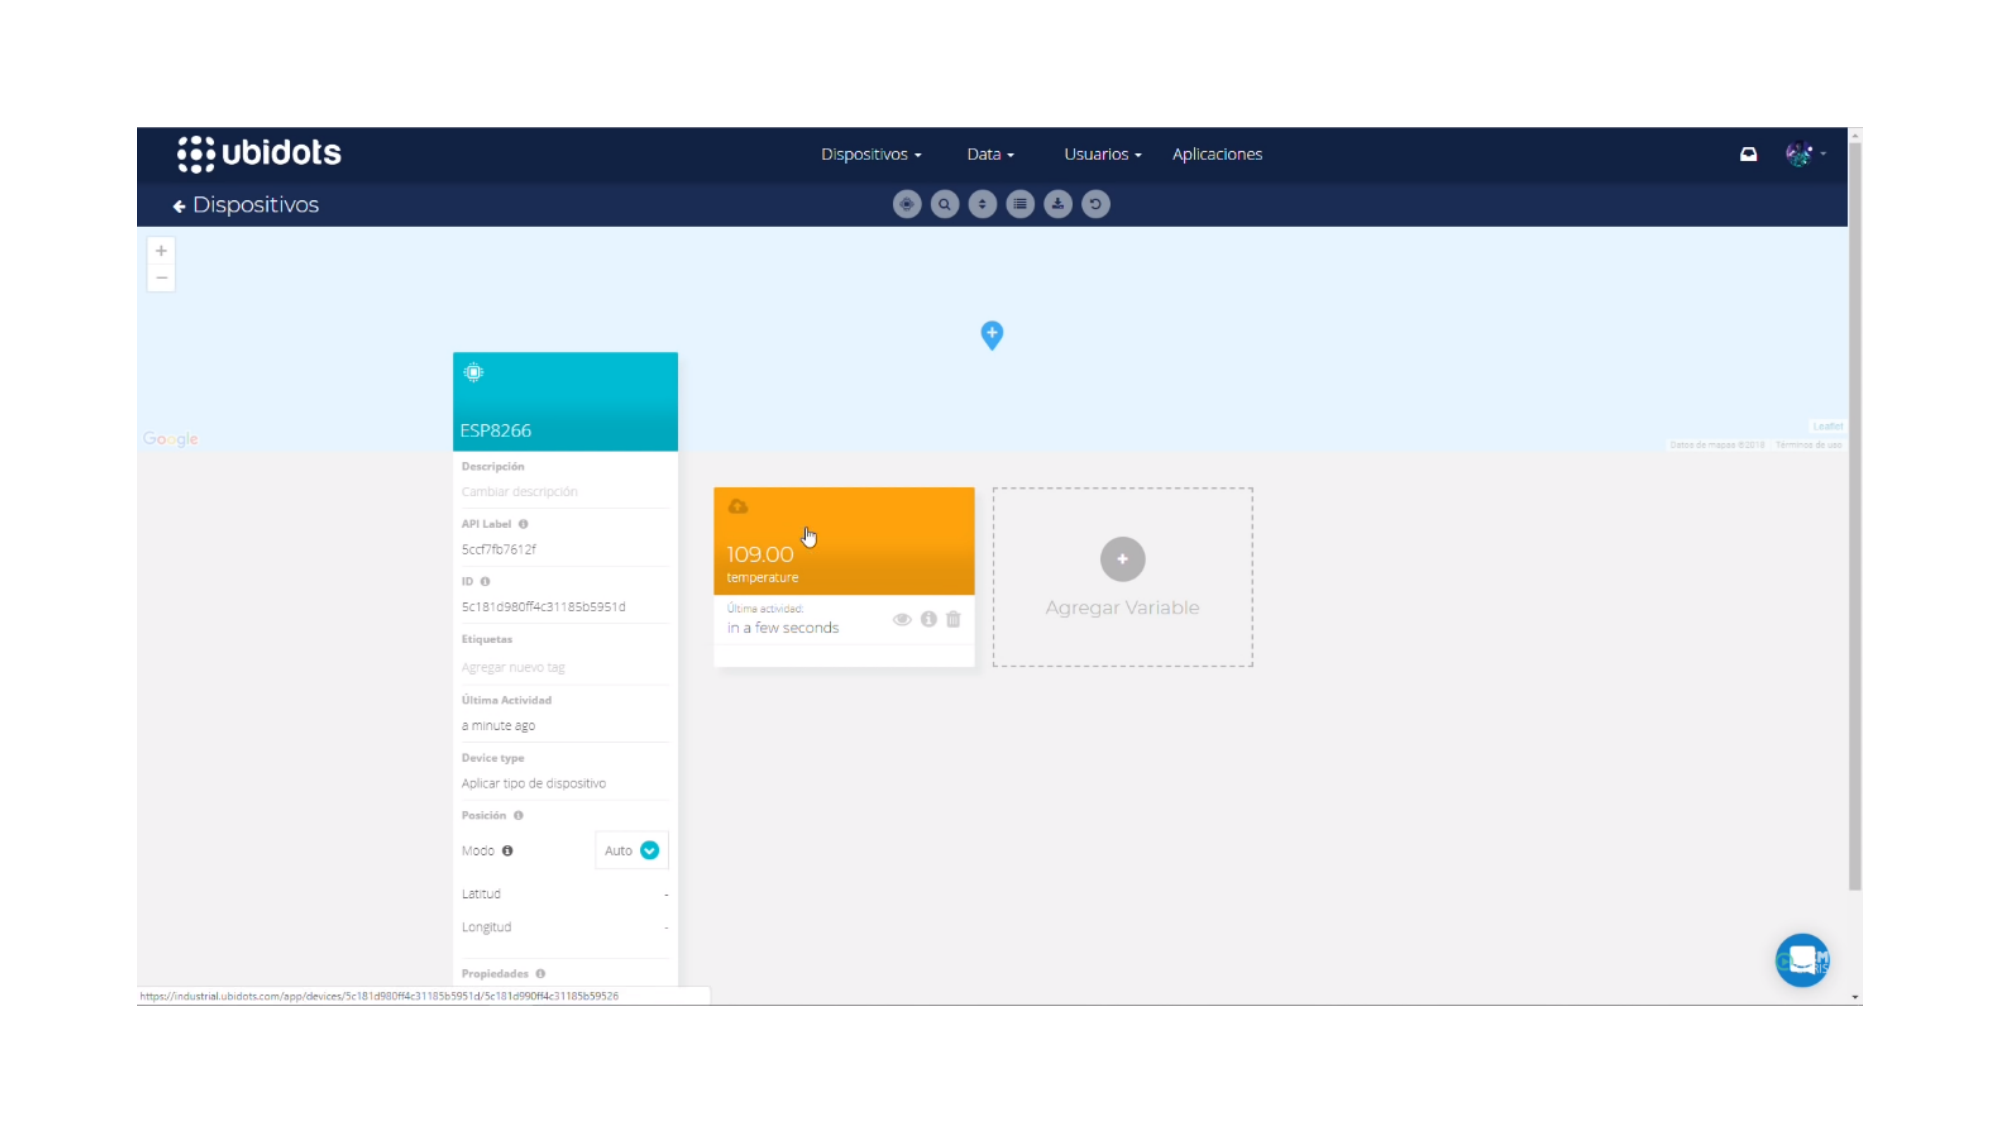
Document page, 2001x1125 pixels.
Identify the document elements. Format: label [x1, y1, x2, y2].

list [137, 127, 1863, 1006]
